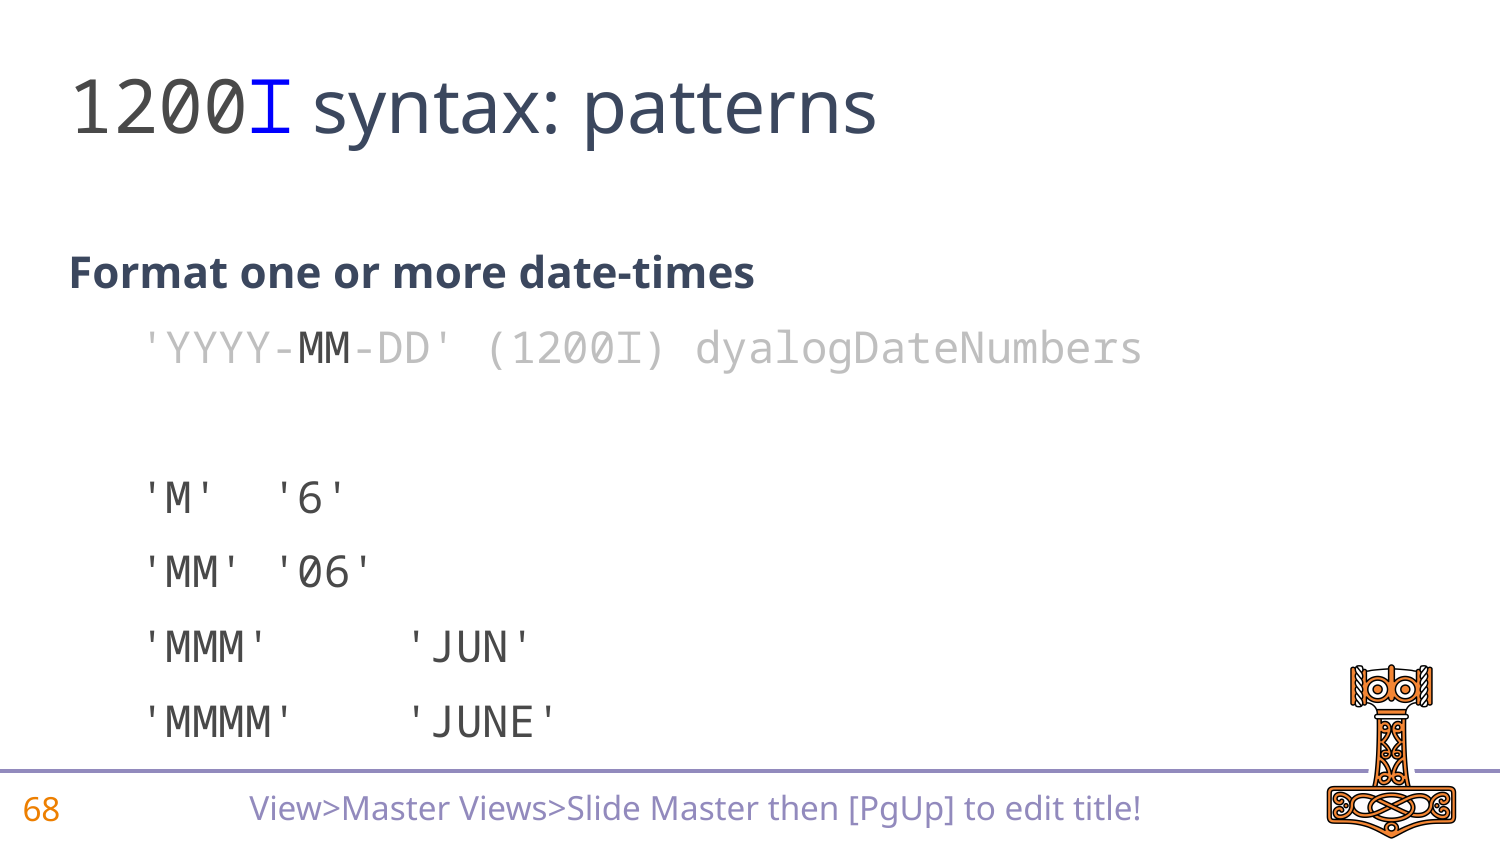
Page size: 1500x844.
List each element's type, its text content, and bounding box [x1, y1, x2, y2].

title 1200⌶ syntax: patterns [53, 43, 1203, 157]
list Format one or more date-times 'YYYY-MM-DD' (1200⌶) dyalogDateNumbers 'M' '6' 'MM' '06' 'MMM' 'JUN' 'MMMM' 'JUNE' [53, 237, 1500, 754]
picture [1320, 754, 1461, 844]
